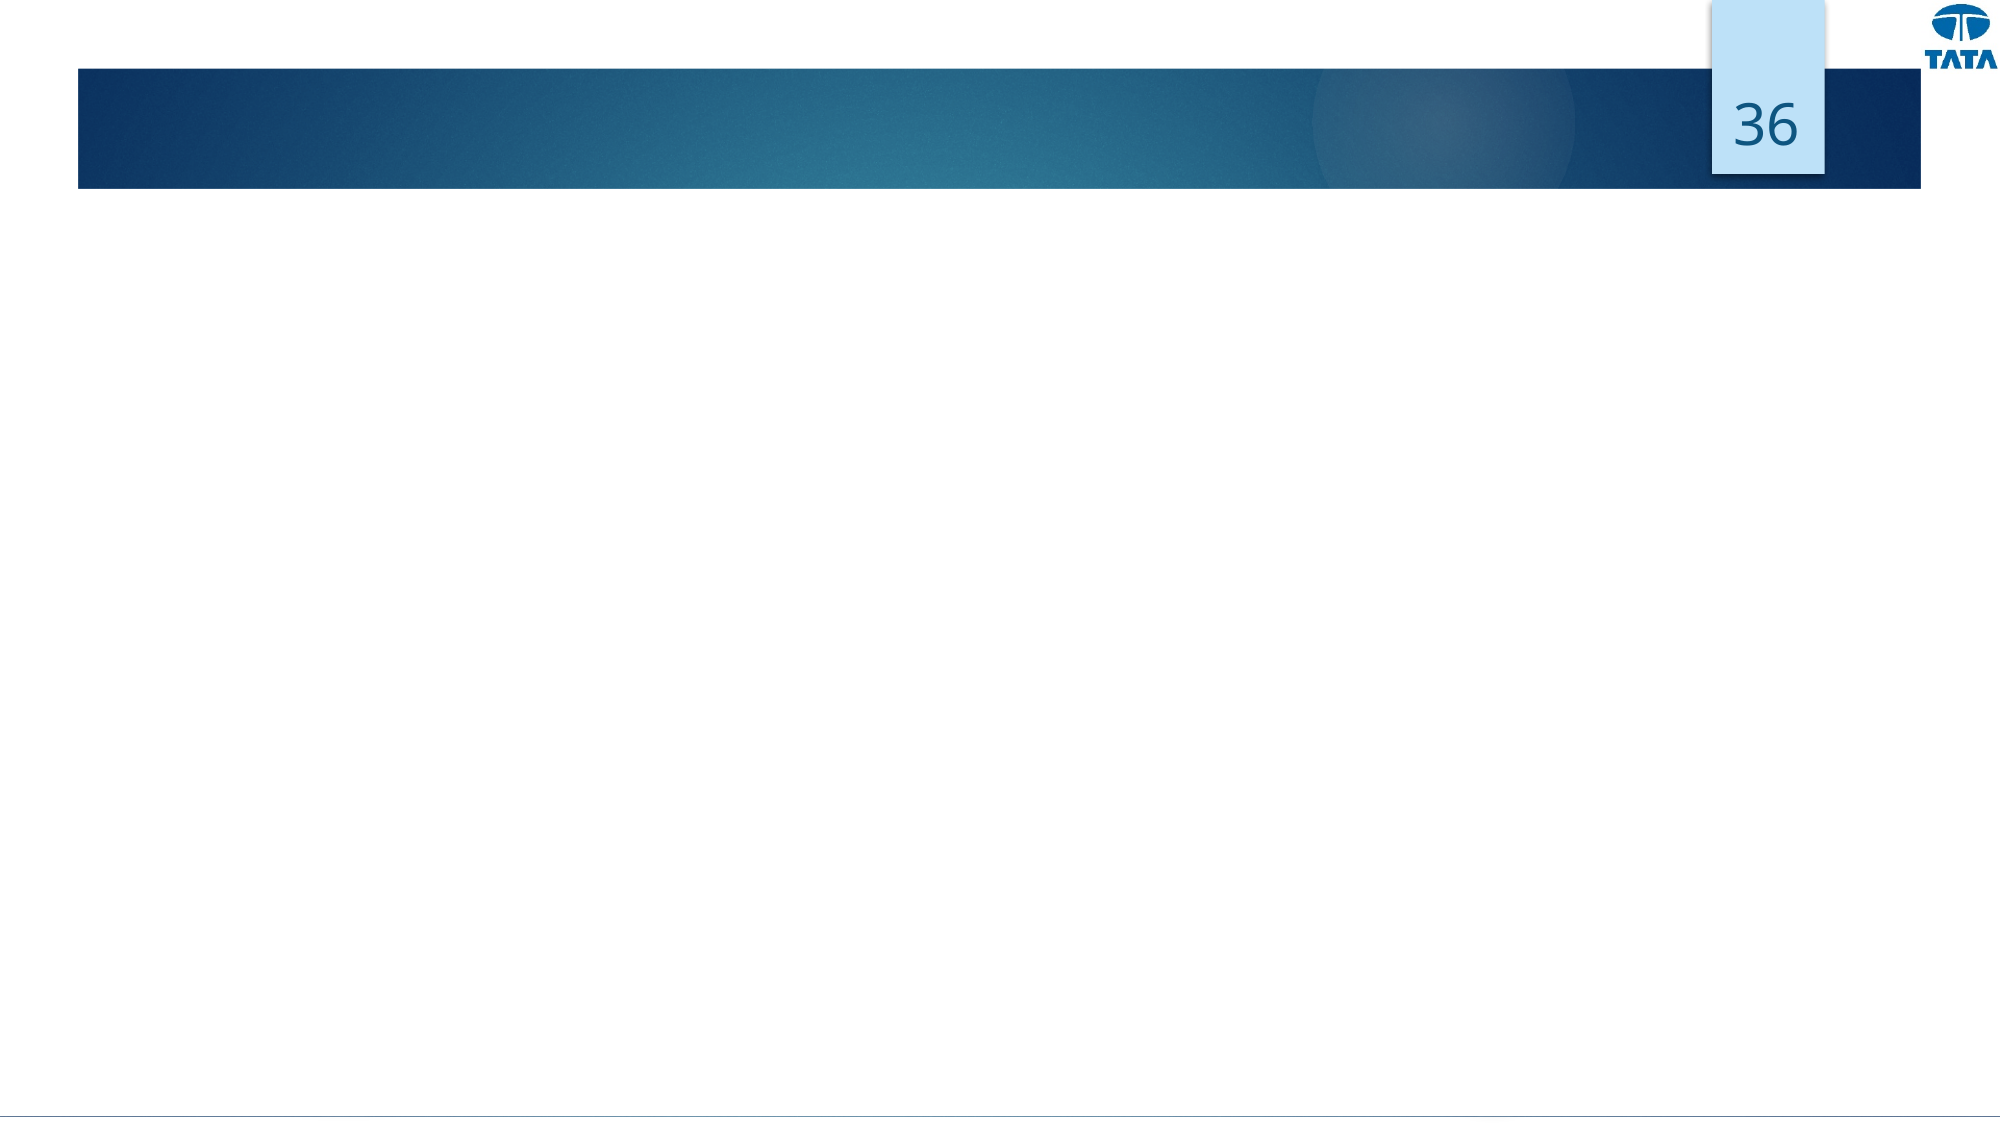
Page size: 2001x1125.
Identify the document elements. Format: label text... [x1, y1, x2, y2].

picture [1921, 0, 2000, 74]
slide_number 36 [1698, 48, 1836, 175]
